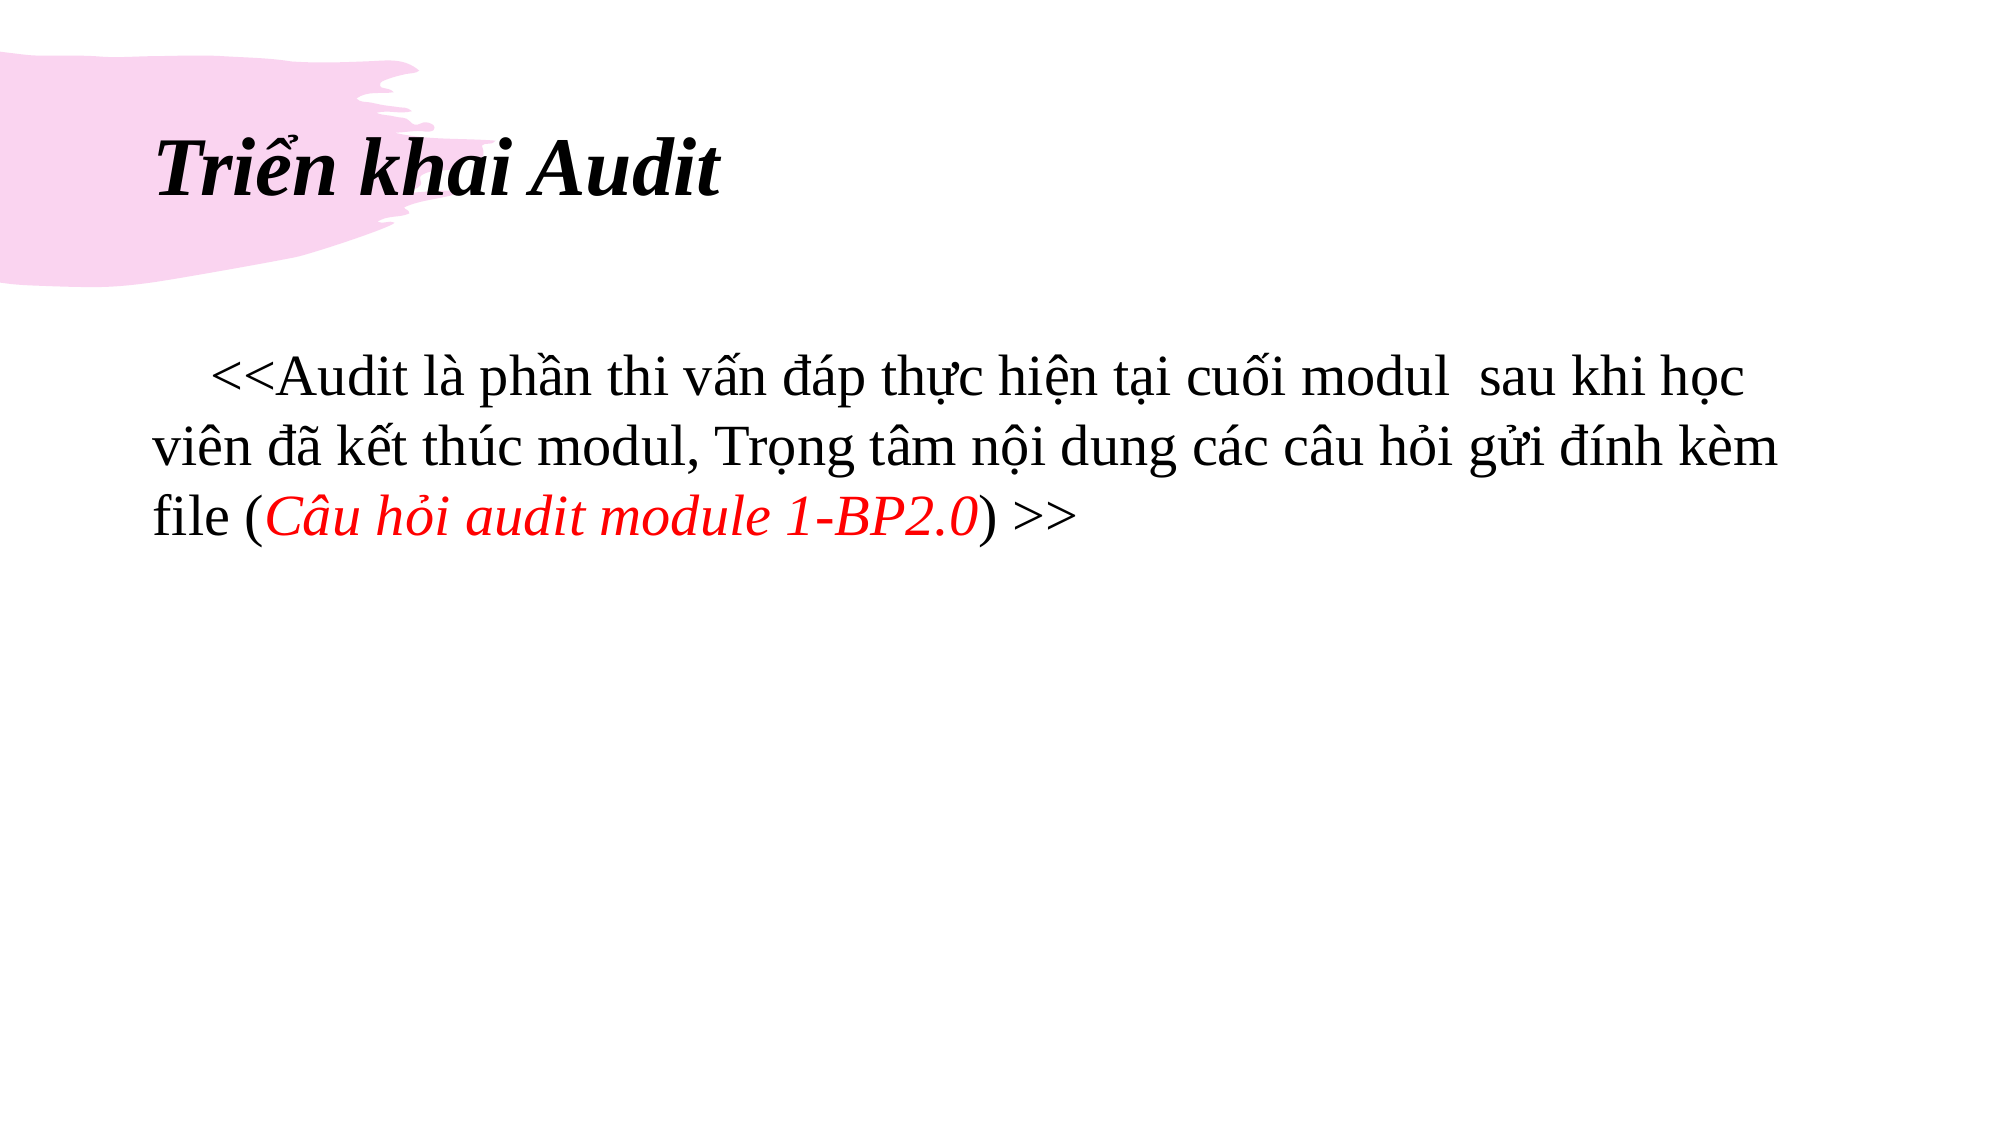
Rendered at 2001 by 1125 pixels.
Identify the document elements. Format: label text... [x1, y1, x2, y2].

title Triển khai Audit [137, 59, 1863, 278]
list <<Audit là phần thi vấn đáp thực hiện tại cuối modul sau khi học viên đã kết thúc modul, Trọng tâm nội dung các câu hỏi gửi đính kèm file (Câu hỏi audit module 1-BP2.0) >> [137, 329, 1863, 1013]
